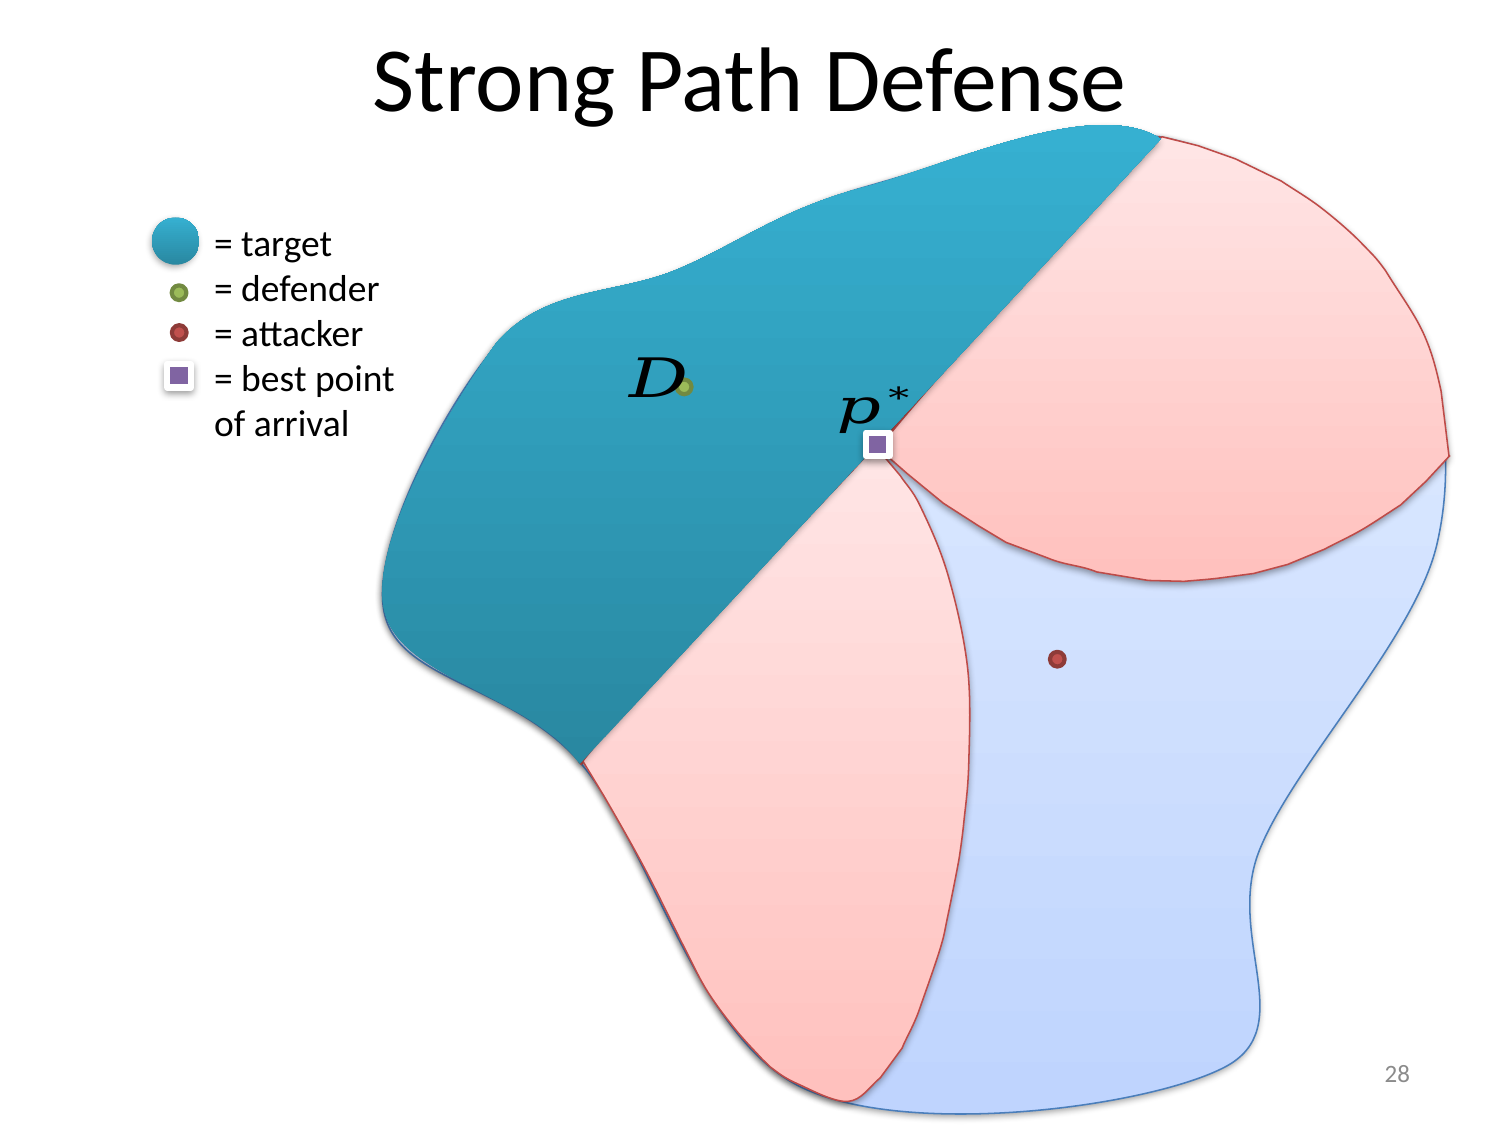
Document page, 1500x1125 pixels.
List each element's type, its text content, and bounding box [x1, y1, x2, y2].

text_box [151, 124, 1451, 1115]
title Strong Path Defense [75, 12, 1425, 138]
